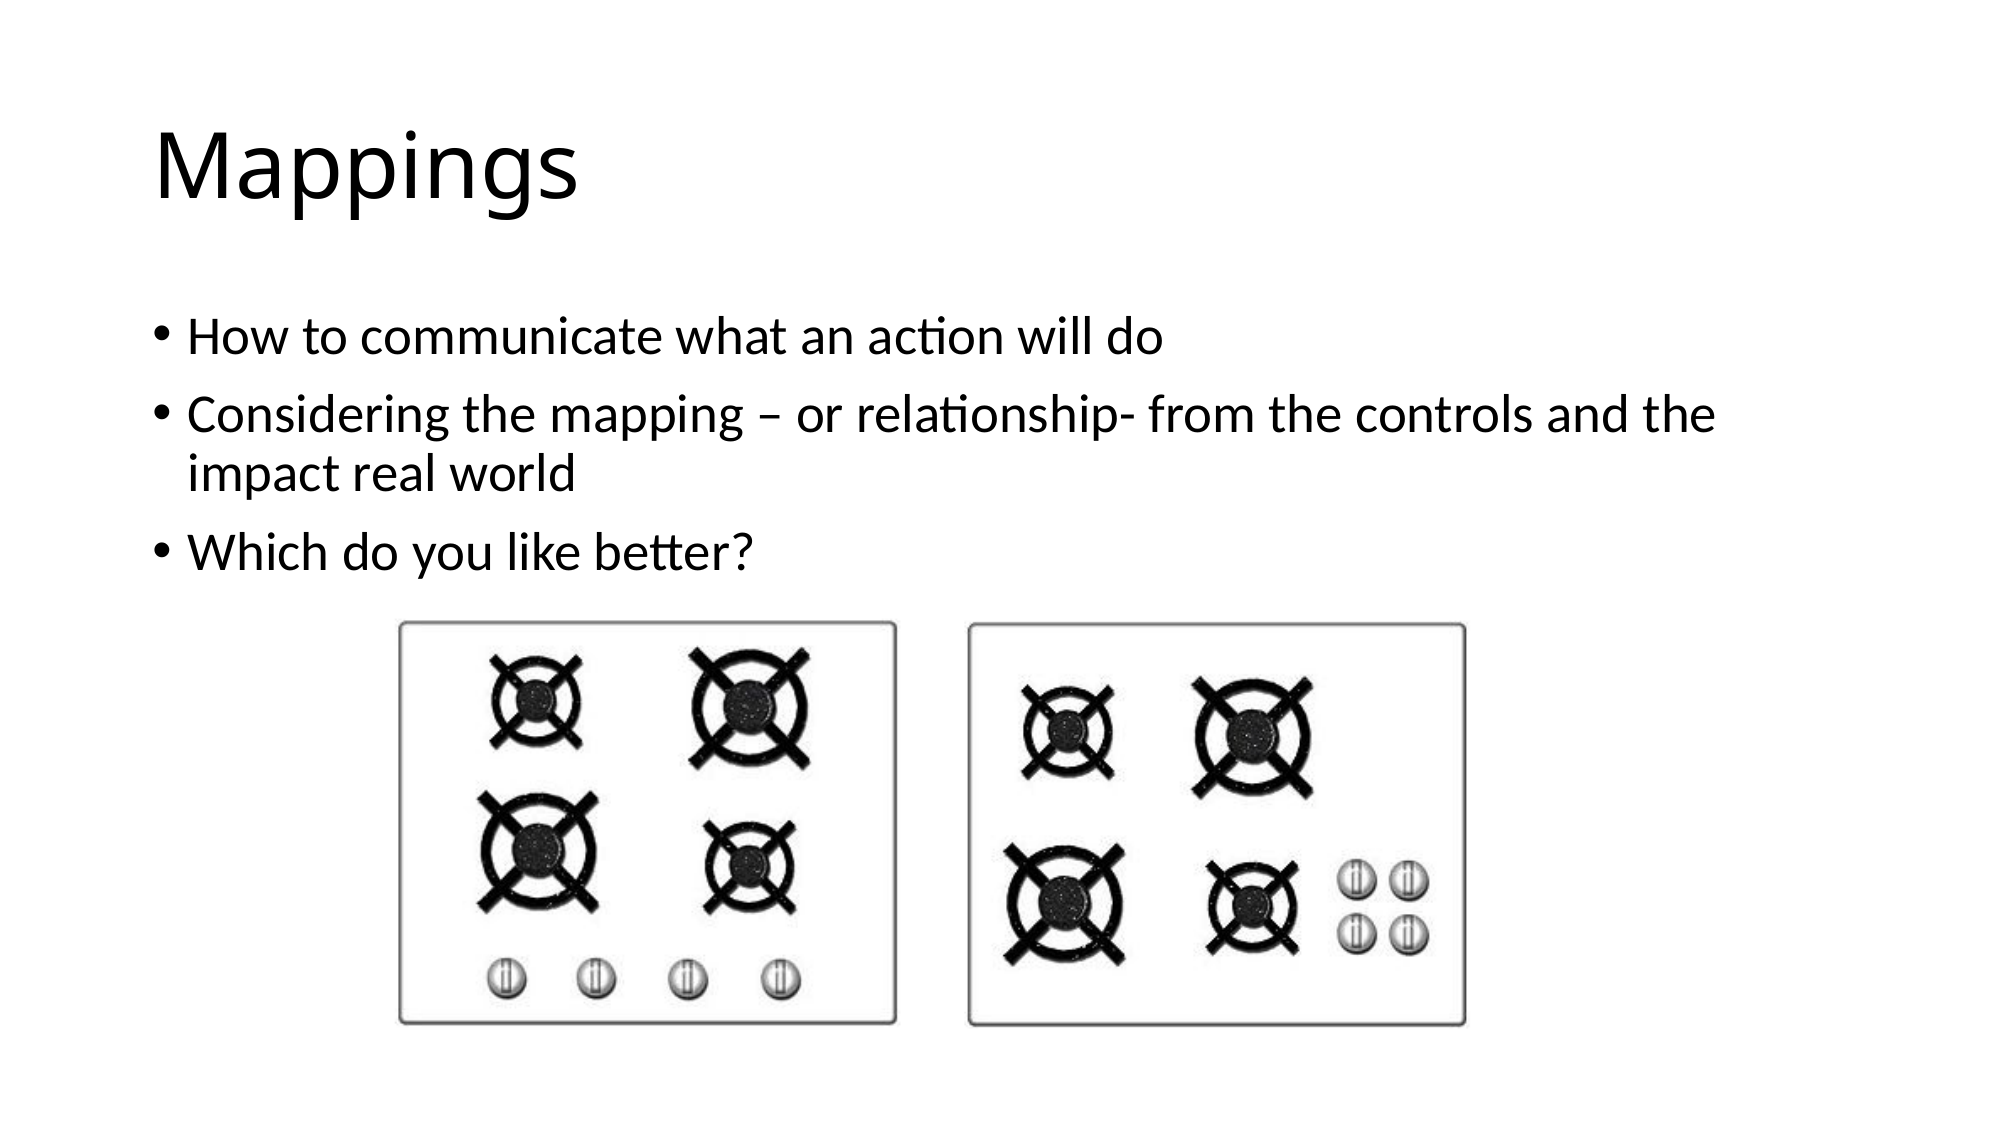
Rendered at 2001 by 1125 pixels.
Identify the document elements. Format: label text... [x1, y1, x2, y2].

picture [360, 613, 1529, 1081]
title Mappings [137, 59, 1863, 278]
list How to communicate what an action will do Considering the mapping – or relationship- from the controls and the impact real world Which do you like better? [137, 299, 1863, 592]
